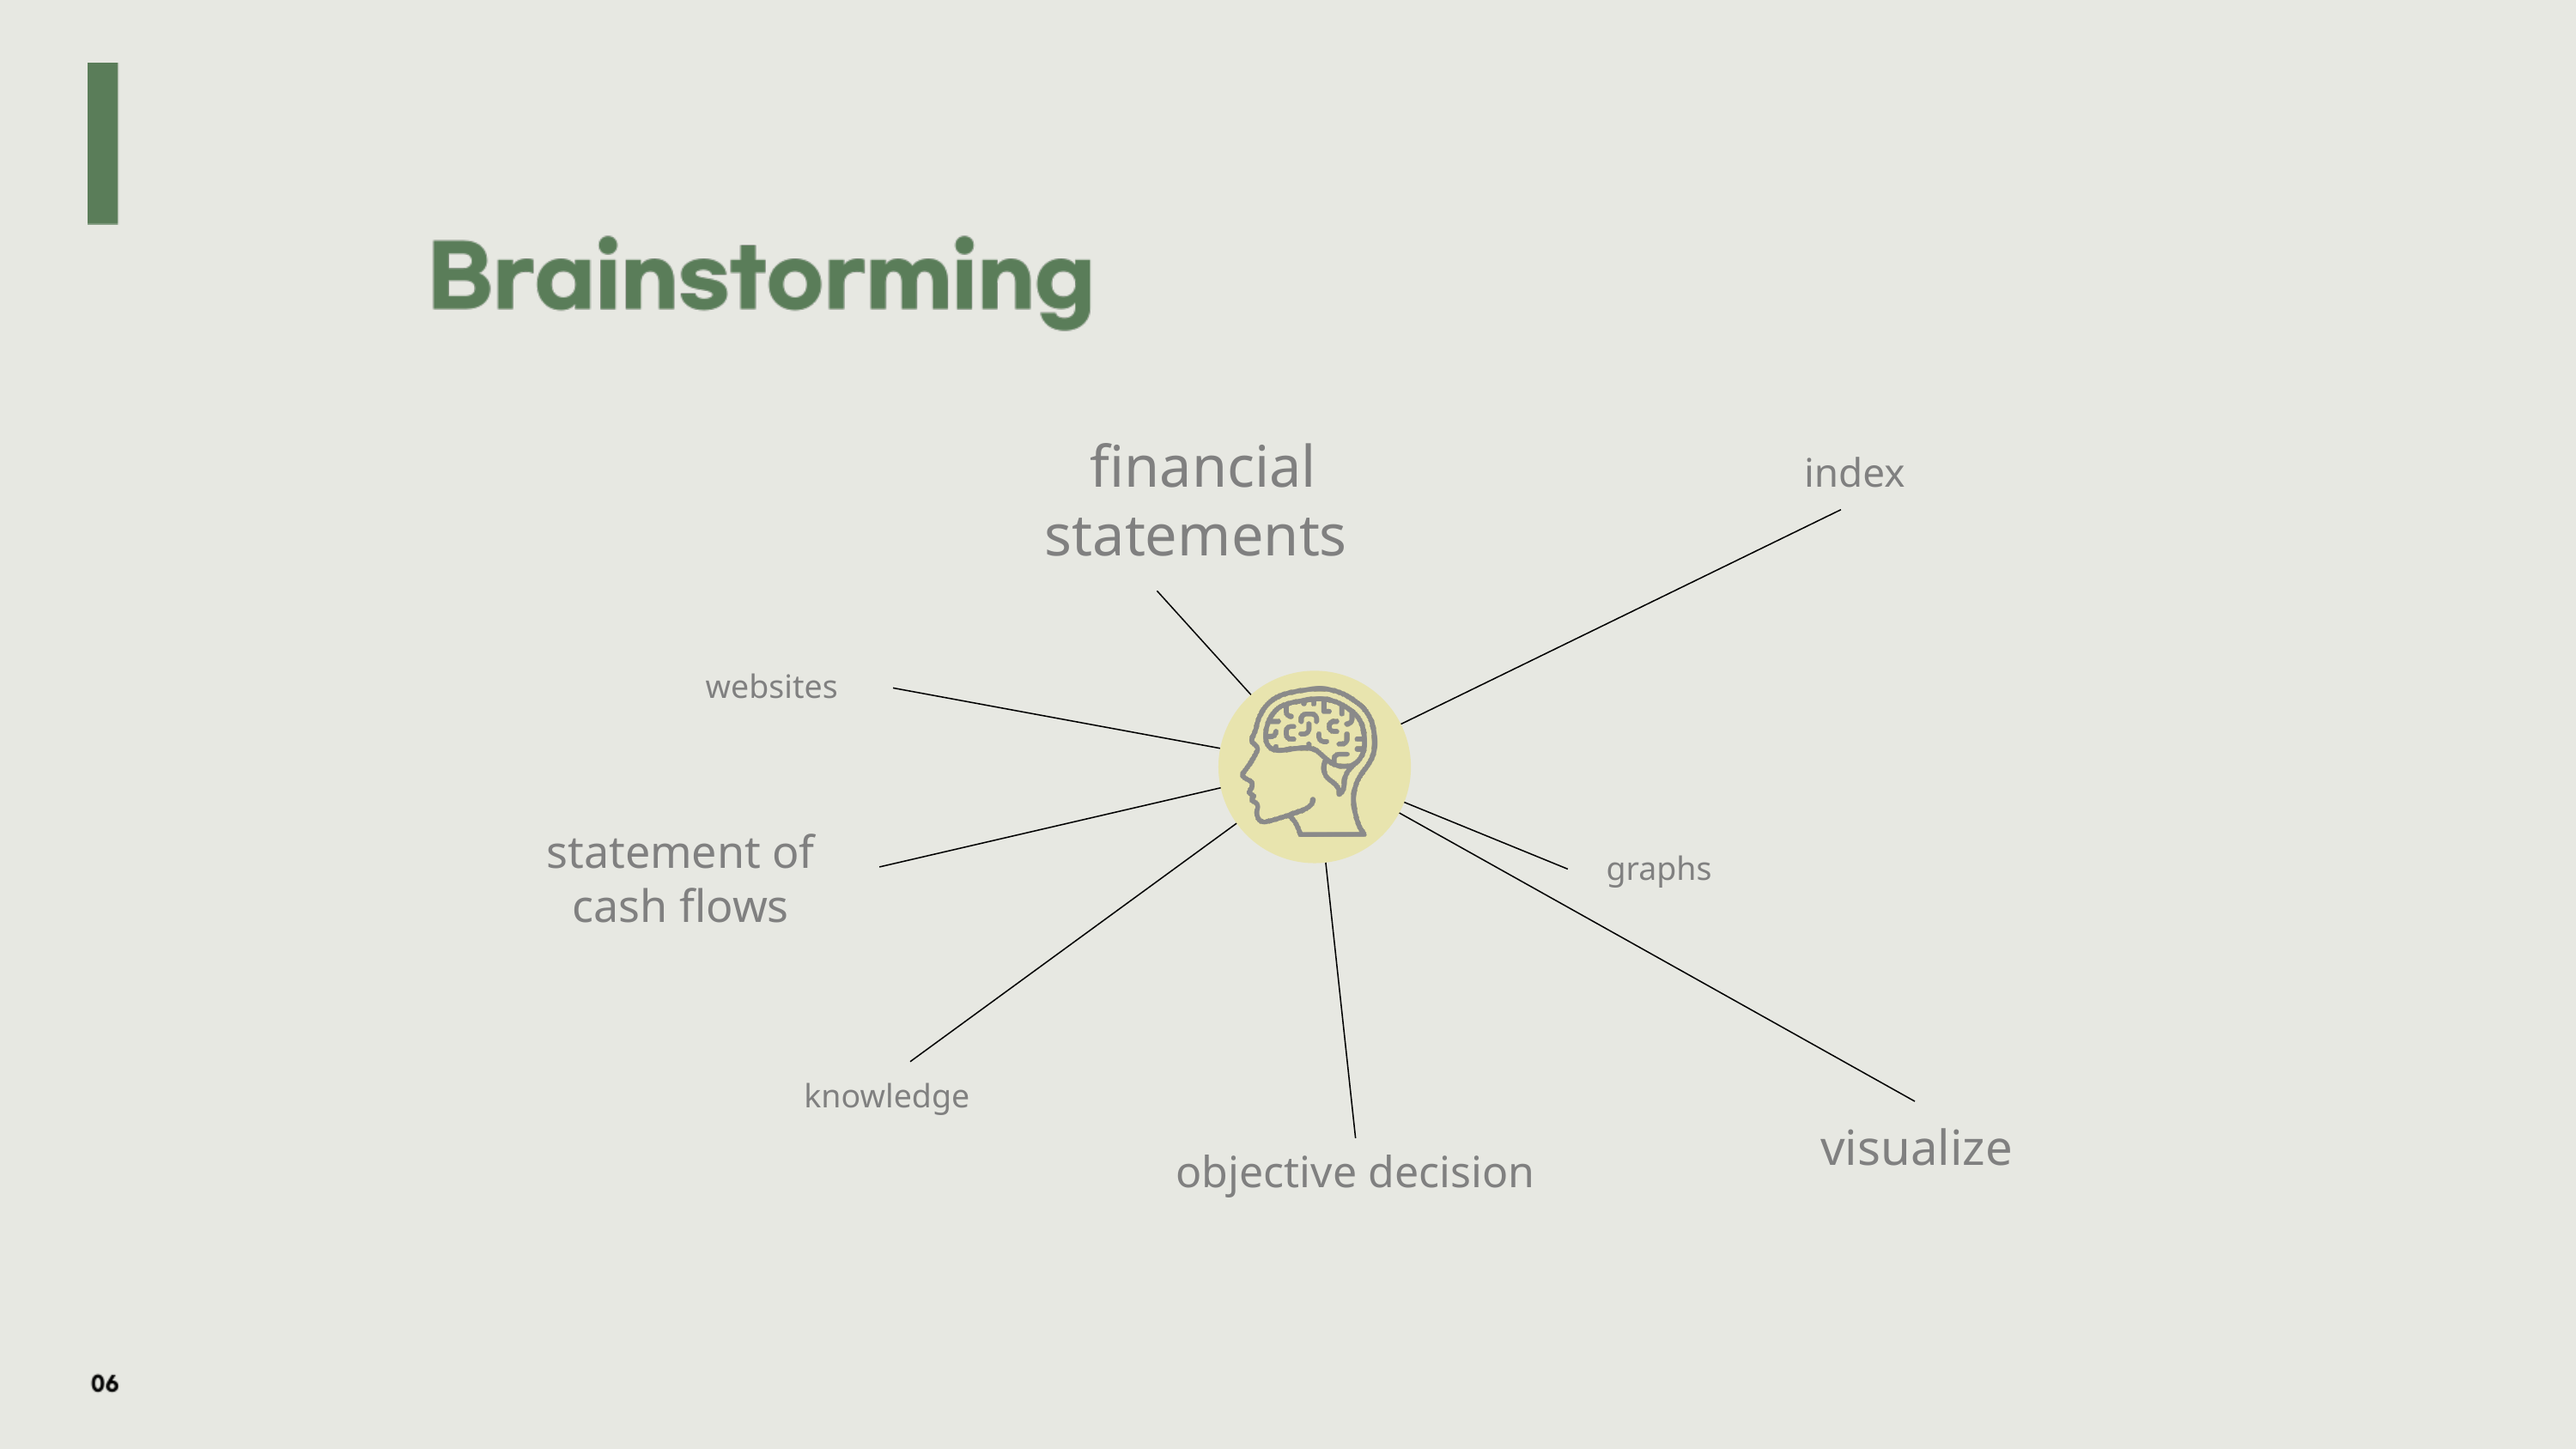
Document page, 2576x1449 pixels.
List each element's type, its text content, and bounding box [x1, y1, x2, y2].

text_box visualize [1766, 1111, 2068, 1182]
text_box objective decision [1135, 1137, 1576, 1203]
text_box financial statements [939, 423, 1468, 574]
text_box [909, 876, 1310, 1062]
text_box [1315, 509, 1842, 767]
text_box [88, 62, 119, 225]
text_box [1157, 591, 1310, 686]
text_box index [1747, 441, 1962, 501]
text_box knowledge [747, 1069, 1027, 1121]
picture [88, 1368, 128, 1402]
picture [415, 211, 1129, 370]
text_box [878, 765, 1309, 868]
text_box statement of cash flows [495, 817, 867, 937]
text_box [892, 688, 1228, 767]
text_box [1315, 765, 1916, 1102]
text_box websites [605, 659, 939, 712]
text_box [1315, 1109, 1356, 1139]
picture [1231, 685, 1383, 837]
